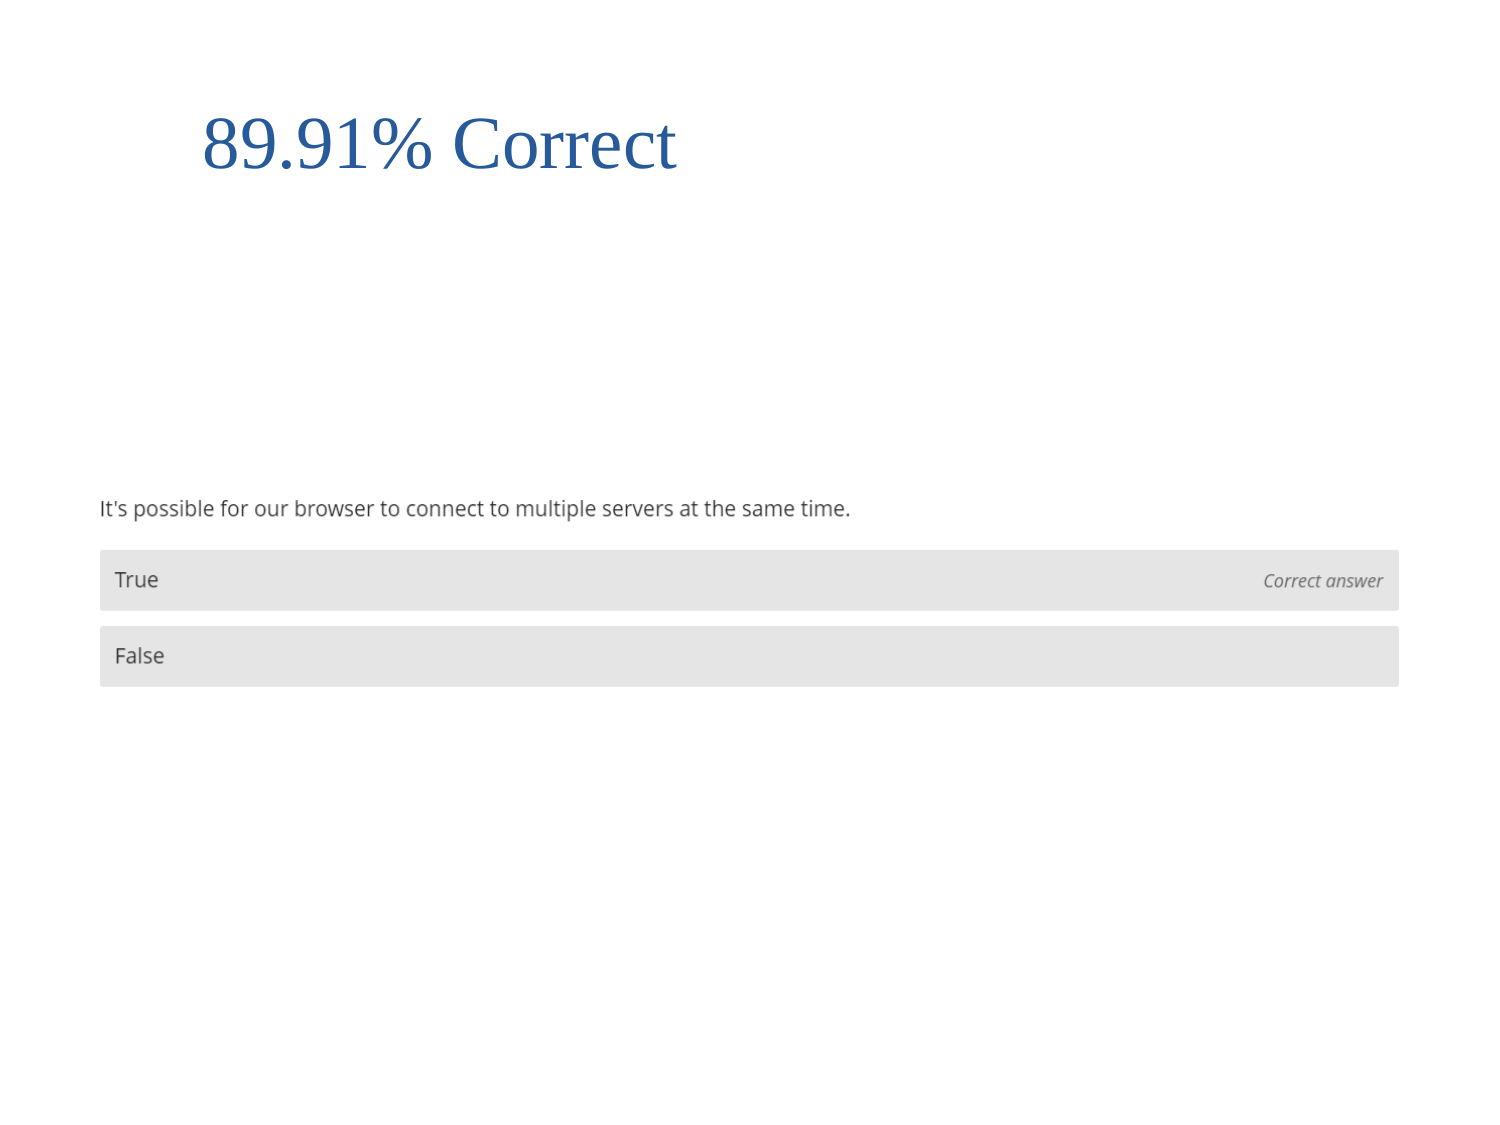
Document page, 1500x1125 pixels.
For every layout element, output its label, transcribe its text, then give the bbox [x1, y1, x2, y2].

title 89.91% Correct [187, 45, 1450, 233]
picture [93, 492, 1407, 700]
